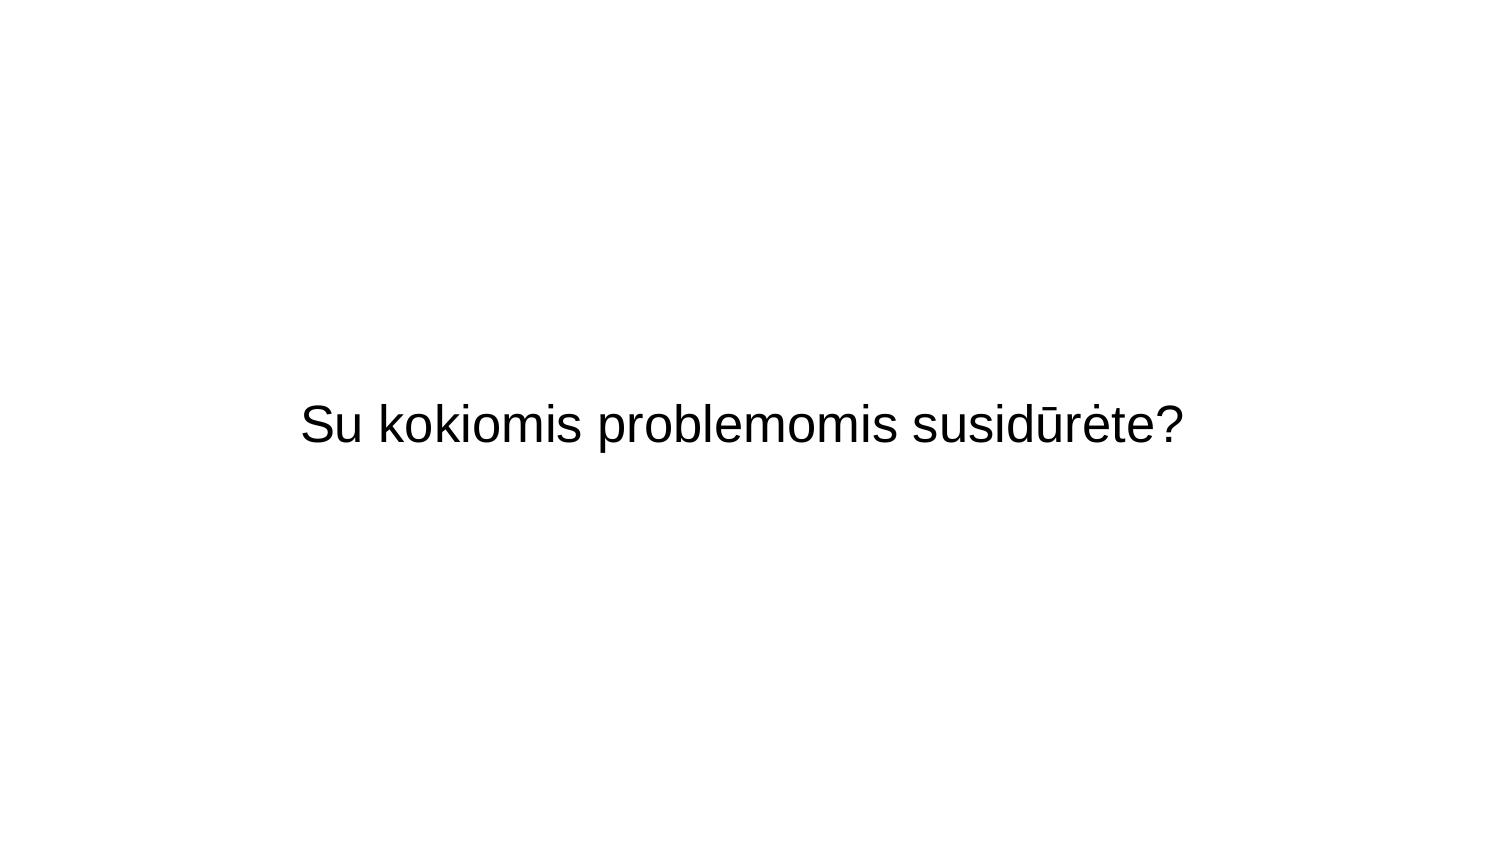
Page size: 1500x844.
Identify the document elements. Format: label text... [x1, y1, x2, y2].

title Su kokiomis problemomis susidūrėte? [284, 374, 1216, 469]
